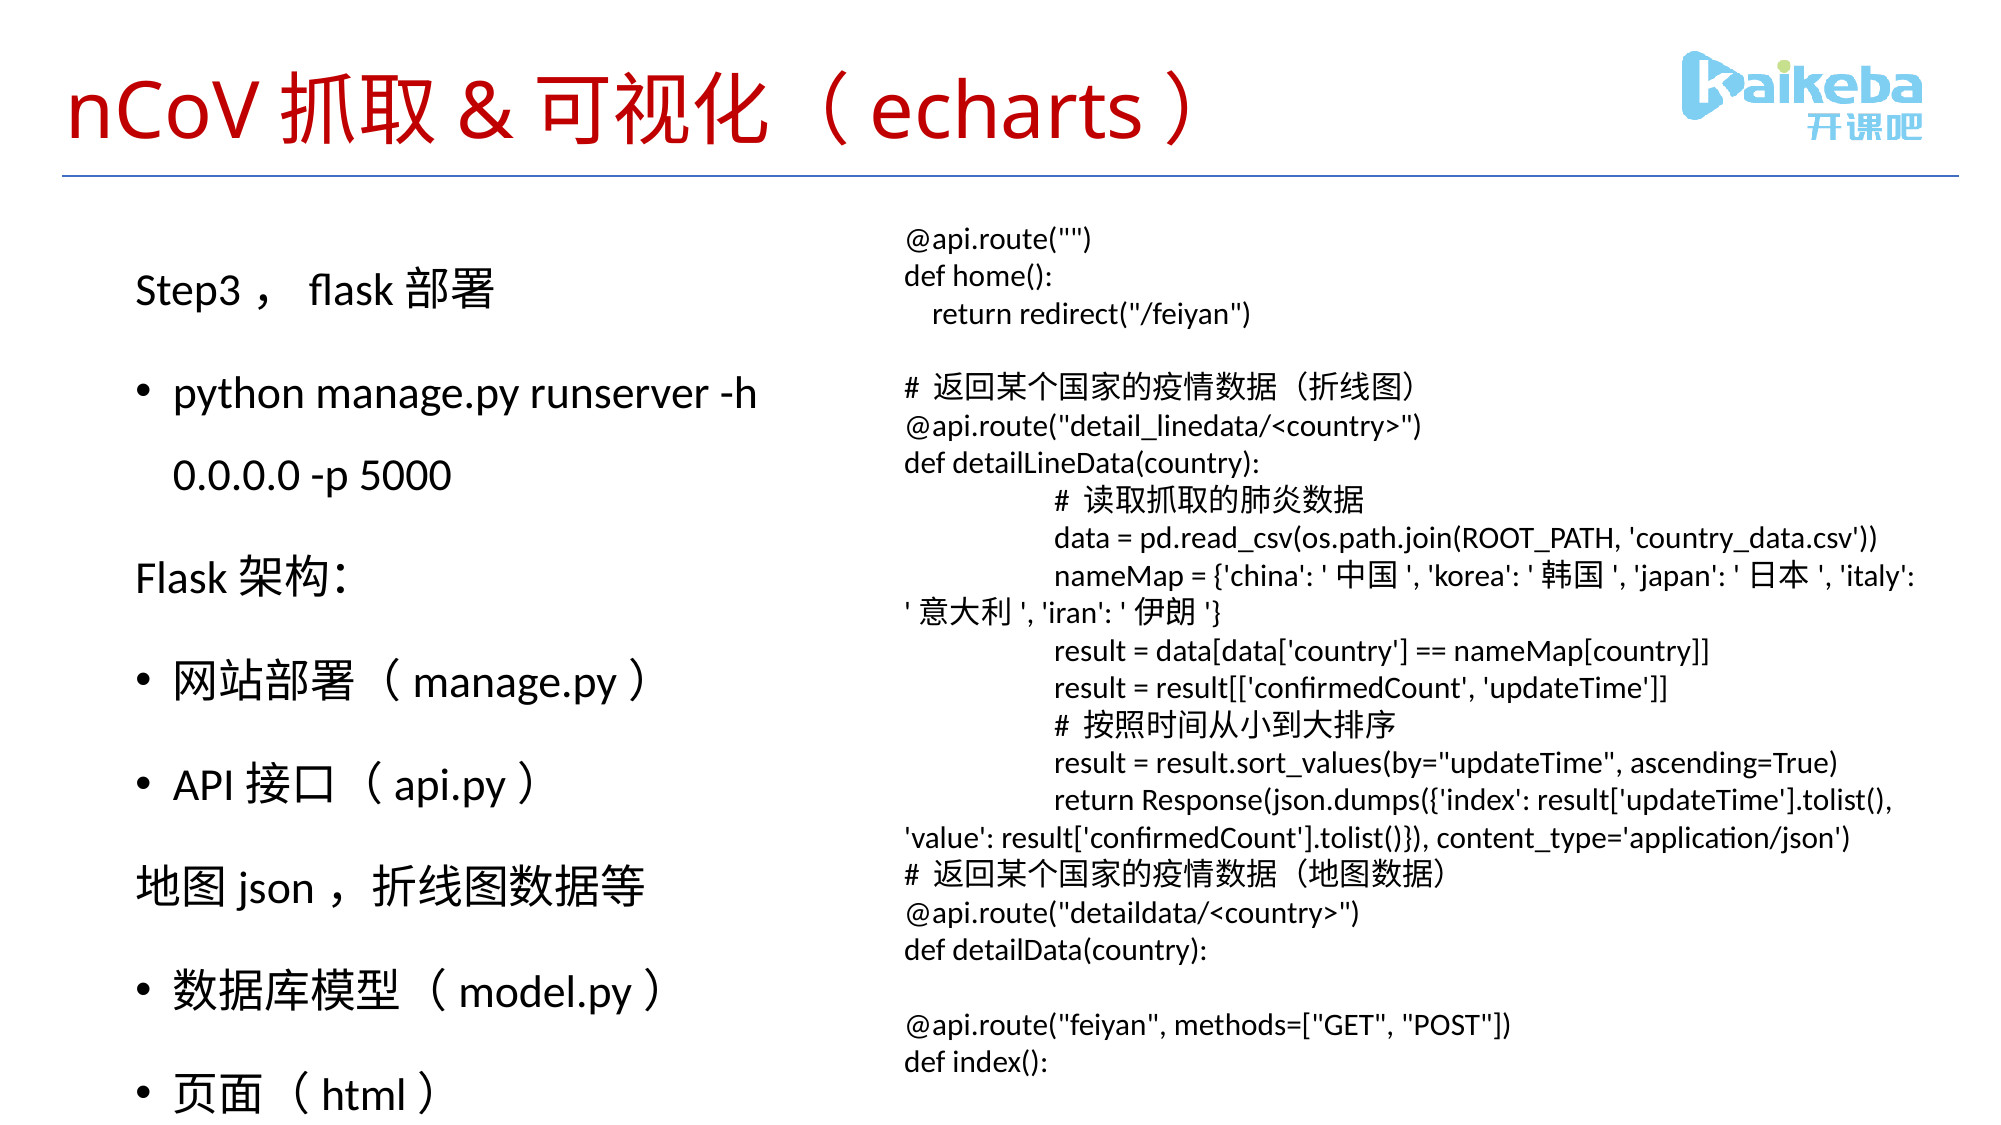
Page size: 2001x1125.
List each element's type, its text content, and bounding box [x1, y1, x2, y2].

text_box Step3，flask部署 python manage.py runserver -h 0.0.0.0 -p 5000 Flask架构： 网站部署（manage.py） API接口（api.py） 地图json，折线图数据等 数据库模型（model.py） 页面（html） [127, 224, 896, 876]
text_box @api.route("") def home(): return redirect("/feiyan") # 返回某个国家的疫情数据（折线图） @api.route("detail_linedata/<country>") def detailLineData(country): # 读取抓取的肺炎数据 data = pd.read_csv(os.path.join(ROOT_PATH, 'country_data.csv')) nameMap = {'china': '中国', 'korea': '韩国', 'japan': '日本', 'italy': '意大利', 'iran': '伊朗'} result = data[data['country'] == nameMap[country]] result = result[['confirmedCount', 'updateTime']] # 按照时间从小到大排序 result = result.sort_values(by="updateTime", ascending=True) return Response(json.dumps({'index': result['updateTime'].tolist(), 'value': result['confirmedCount'].tolist()}), content_type='application/json') # 返回某个国家的疫情数据（地图数据） @api.route("detaildata/<country>") def detailData(country): @api.route("feiyan", methods=["GET", "POST"]) def index(): [896, 210, 1936, 1087]
title nCoV抓取&可视化（echarts） [57, 59, 1728, 167]
